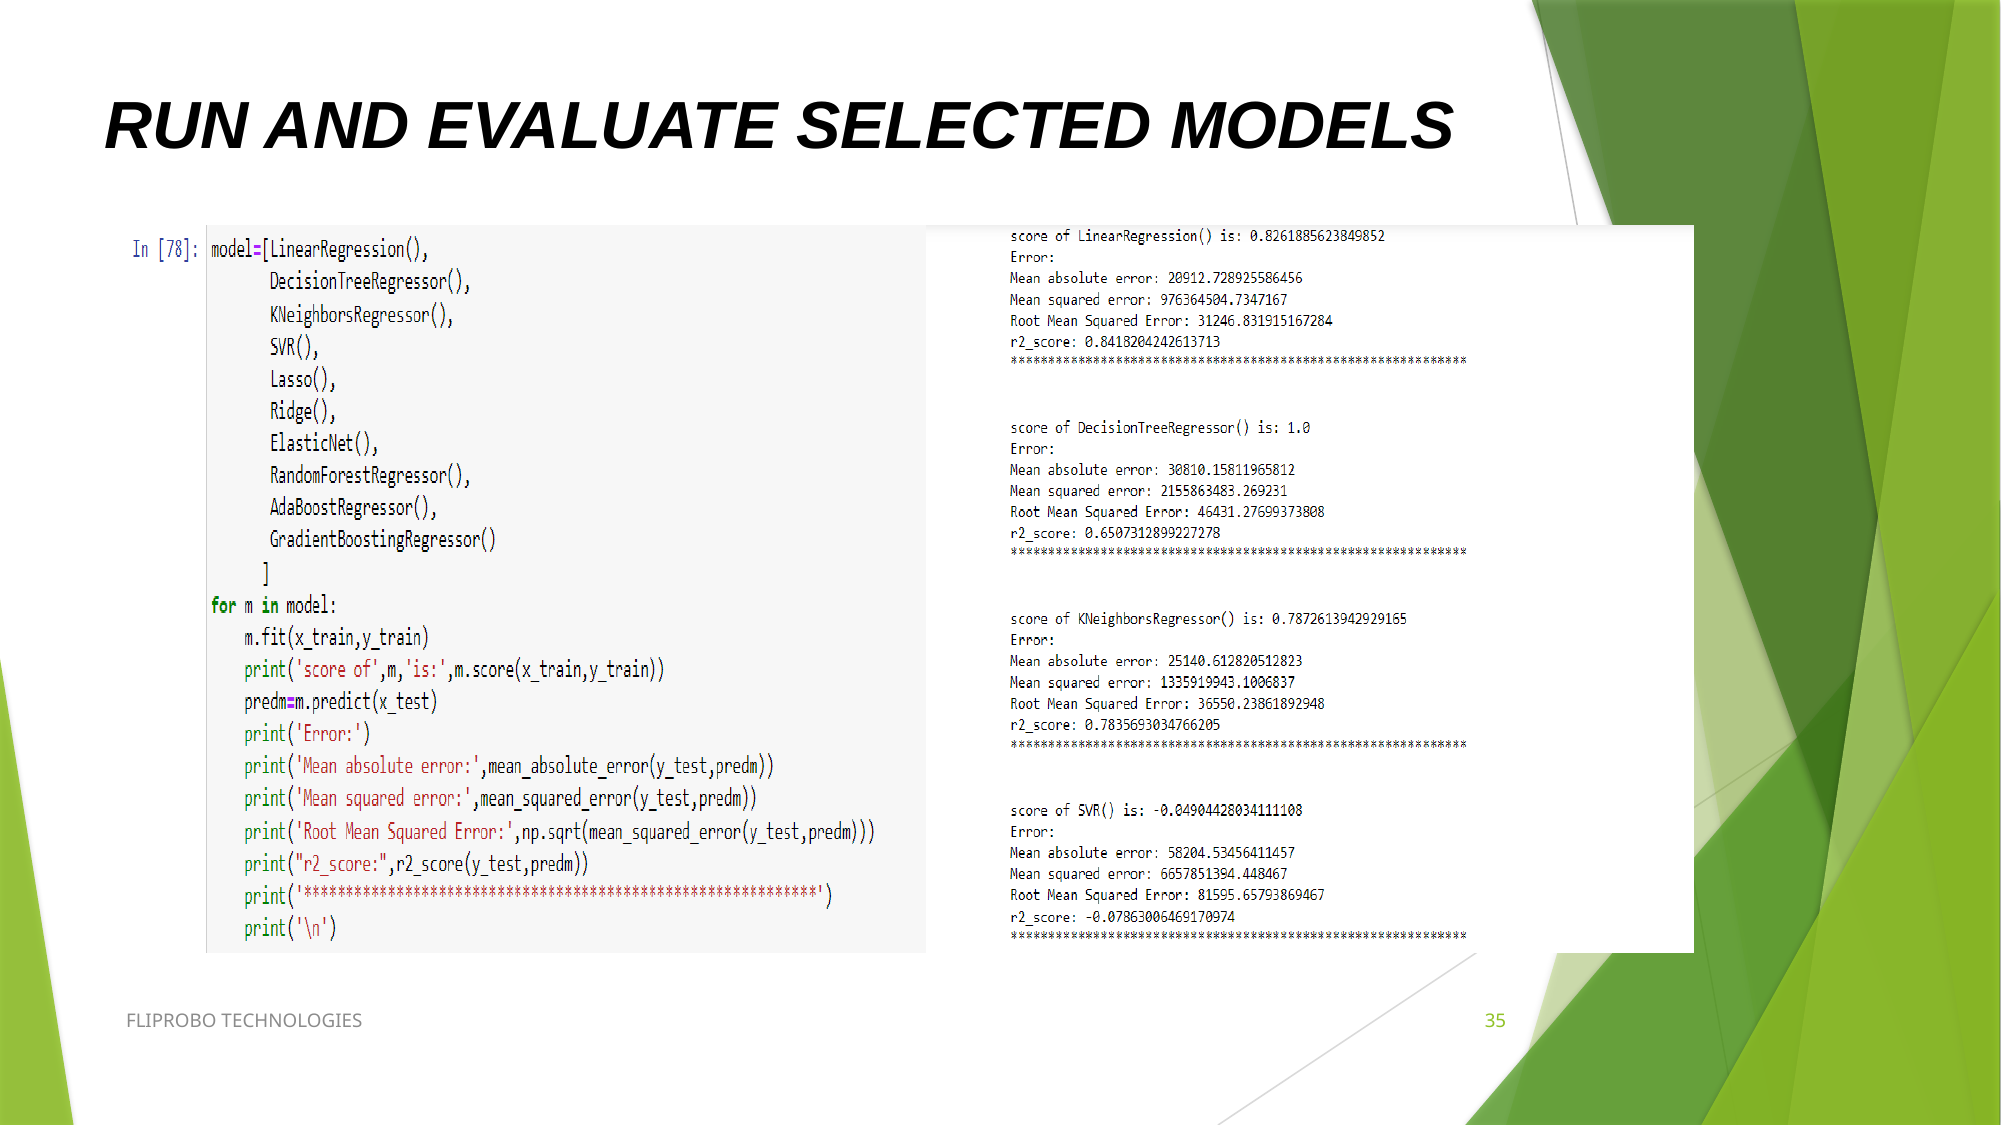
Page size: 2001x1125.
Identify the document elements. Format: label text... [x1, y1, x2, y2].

footer FLIPROBO TECHNOLOGIES [111, 991, 1145, 1051]
picture [110, 225, 1695, 954]
text_box RUN AND EVALUATE SELECTED MODELS [89, 74, 1673, 170]
slide_number 35 [1409, 991, 1522, 1051]
